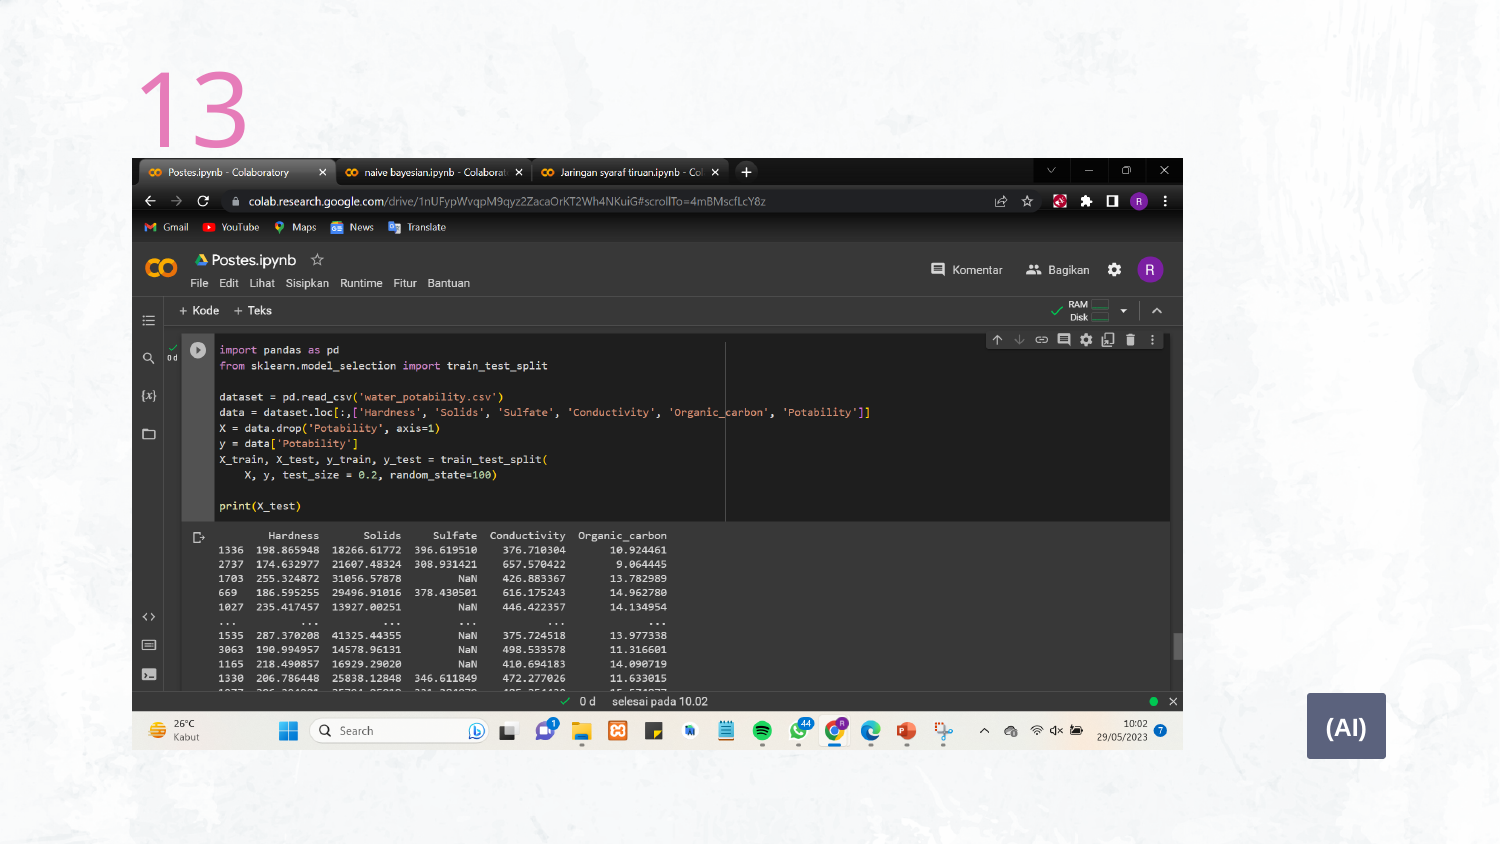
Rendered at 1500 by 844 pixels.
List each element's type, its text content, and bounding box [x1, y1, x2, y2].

title 13 [117, 9, 452, 186]
picture [0, 0, 1500, 844]
text_box (AI) [1309, 695, 1383, 756]
